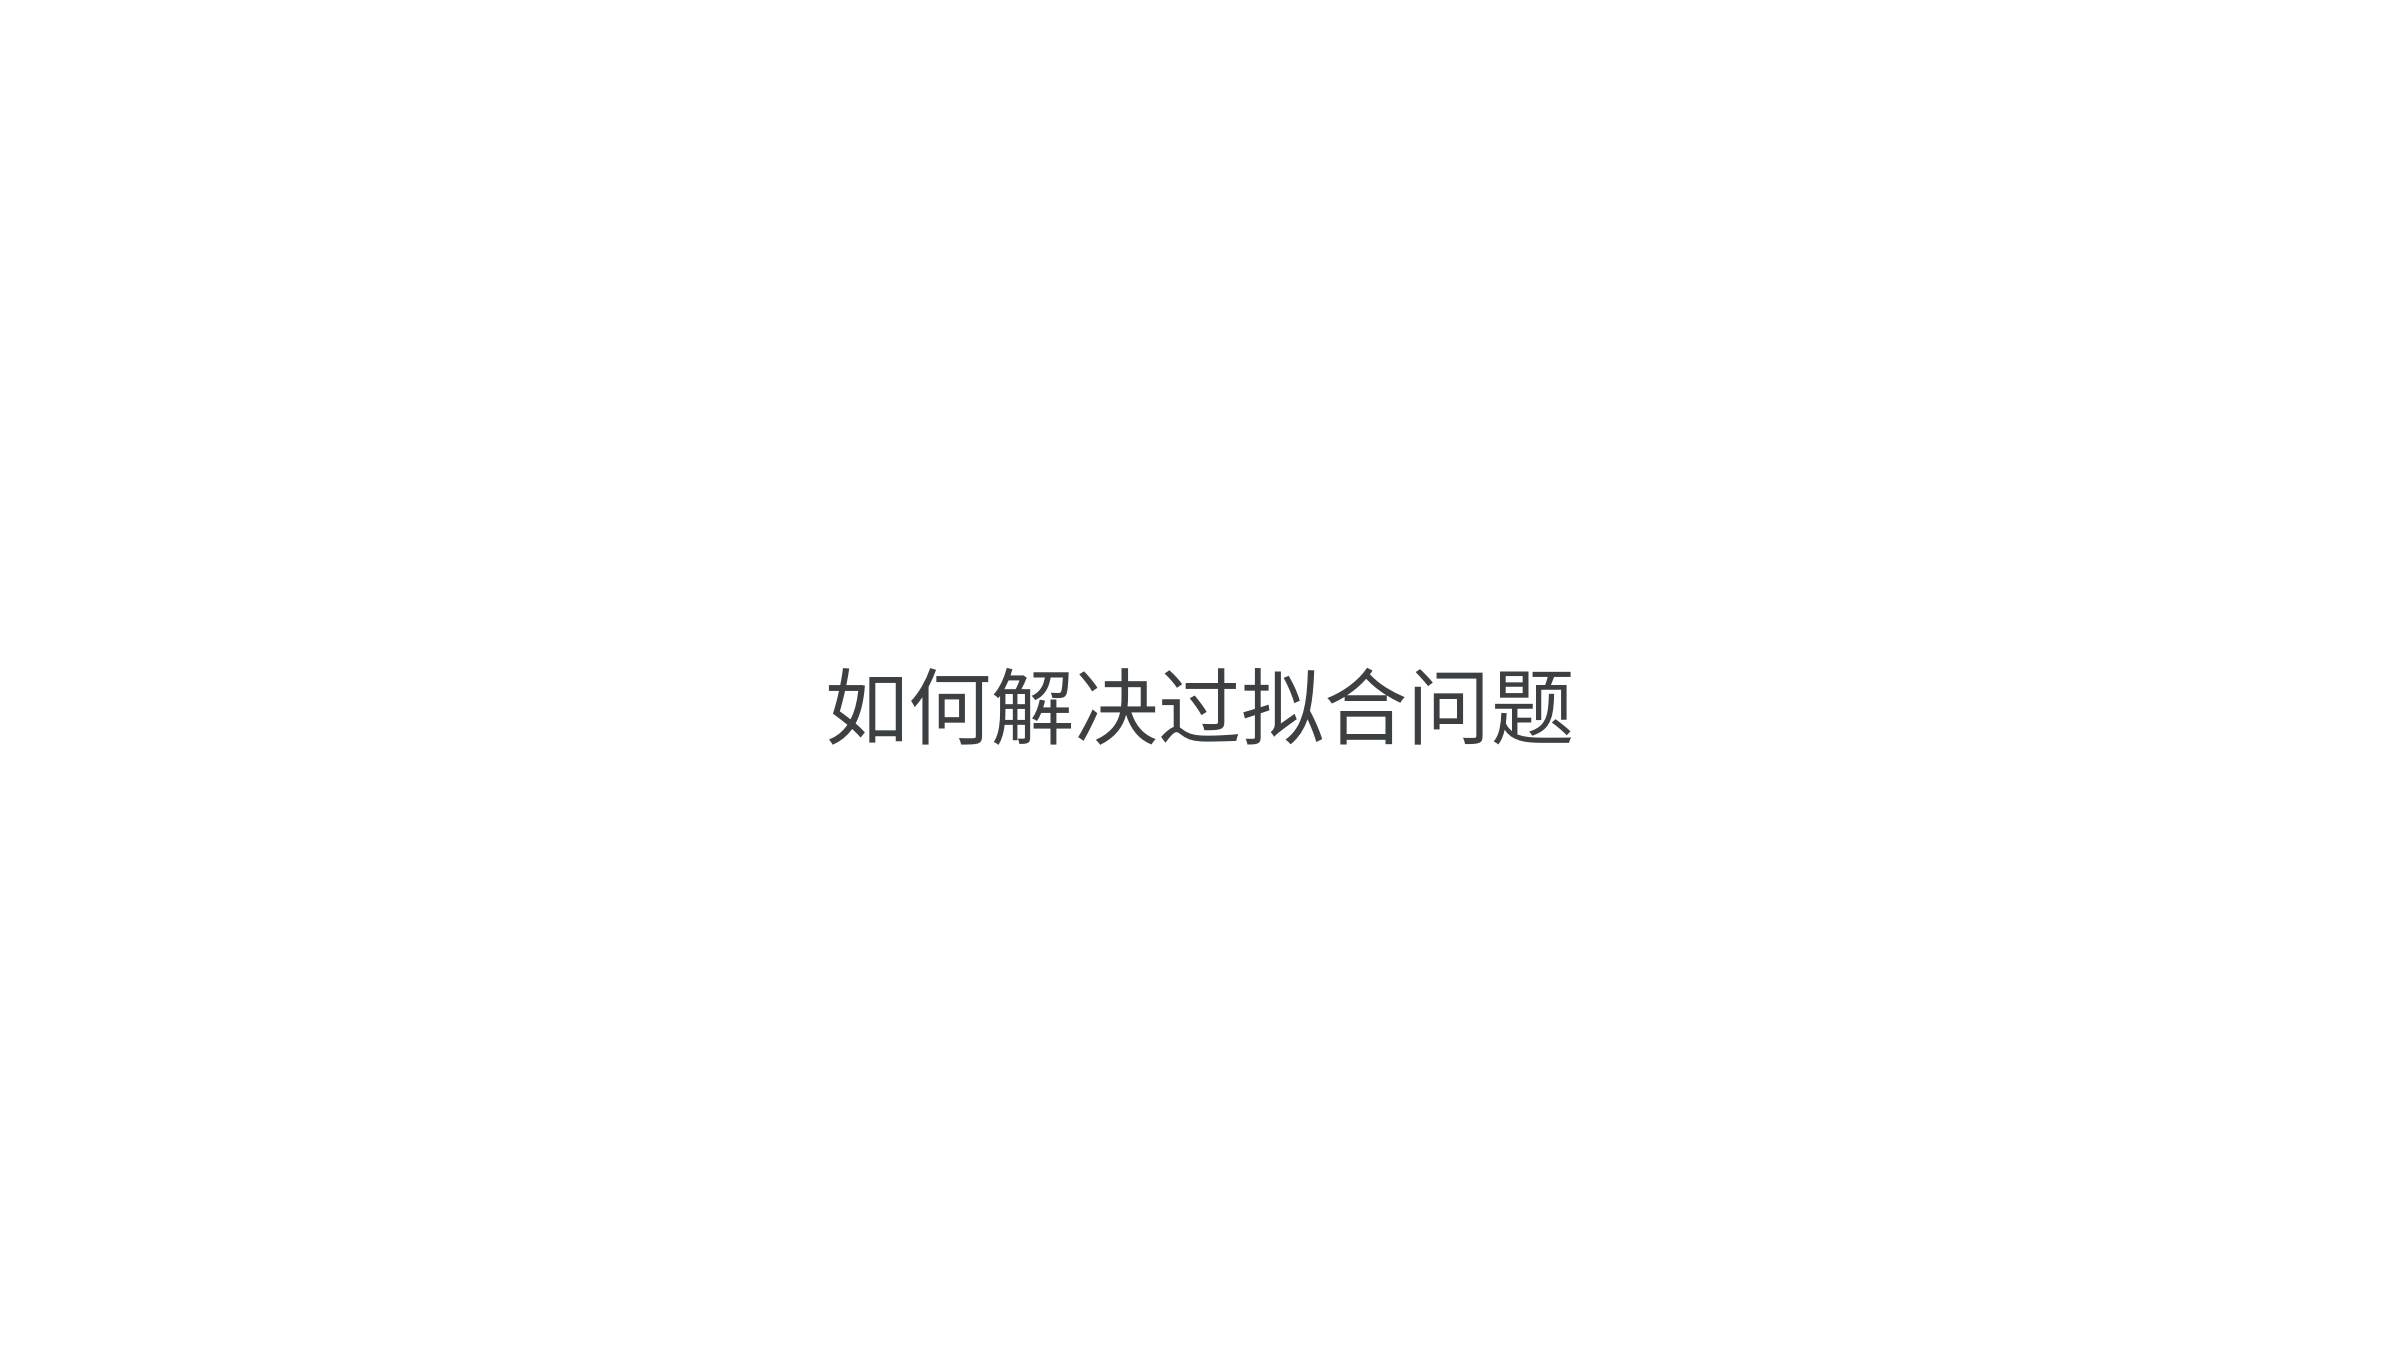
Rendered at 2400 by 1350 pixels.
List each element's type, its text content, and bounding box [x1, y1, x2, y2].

text_box 如何解决过拟合问题 [442, 590, 1958, 902]
